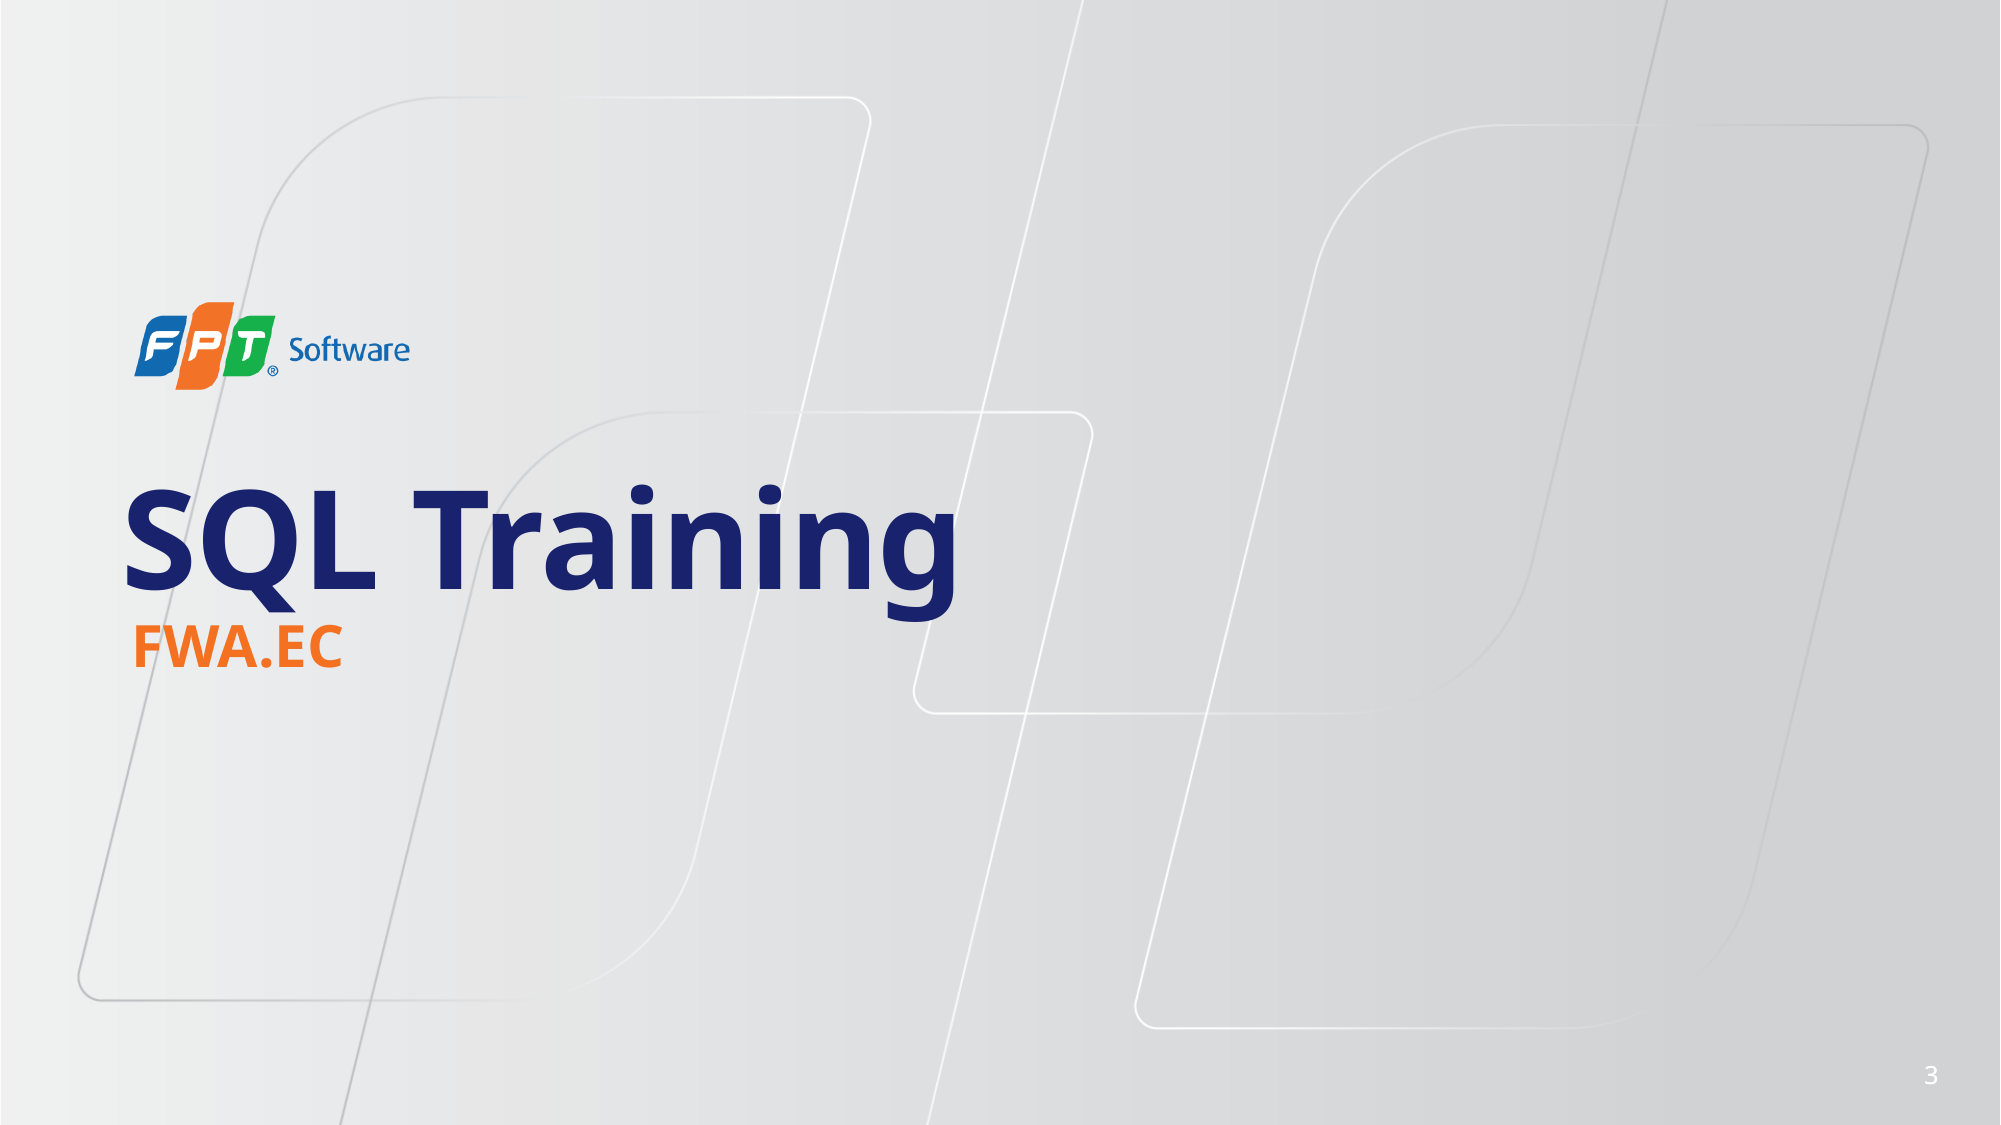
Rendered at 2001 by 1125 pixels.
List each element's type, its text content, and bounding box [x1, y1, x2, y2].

slide_number 3 [1855, 1052, 1954, 1094]
text_box FWA.EC [117, 601, 846, 687]
text_box SQL Training [106, 444, 1925, 625]
picture [0, 0, 2000, 1125]
